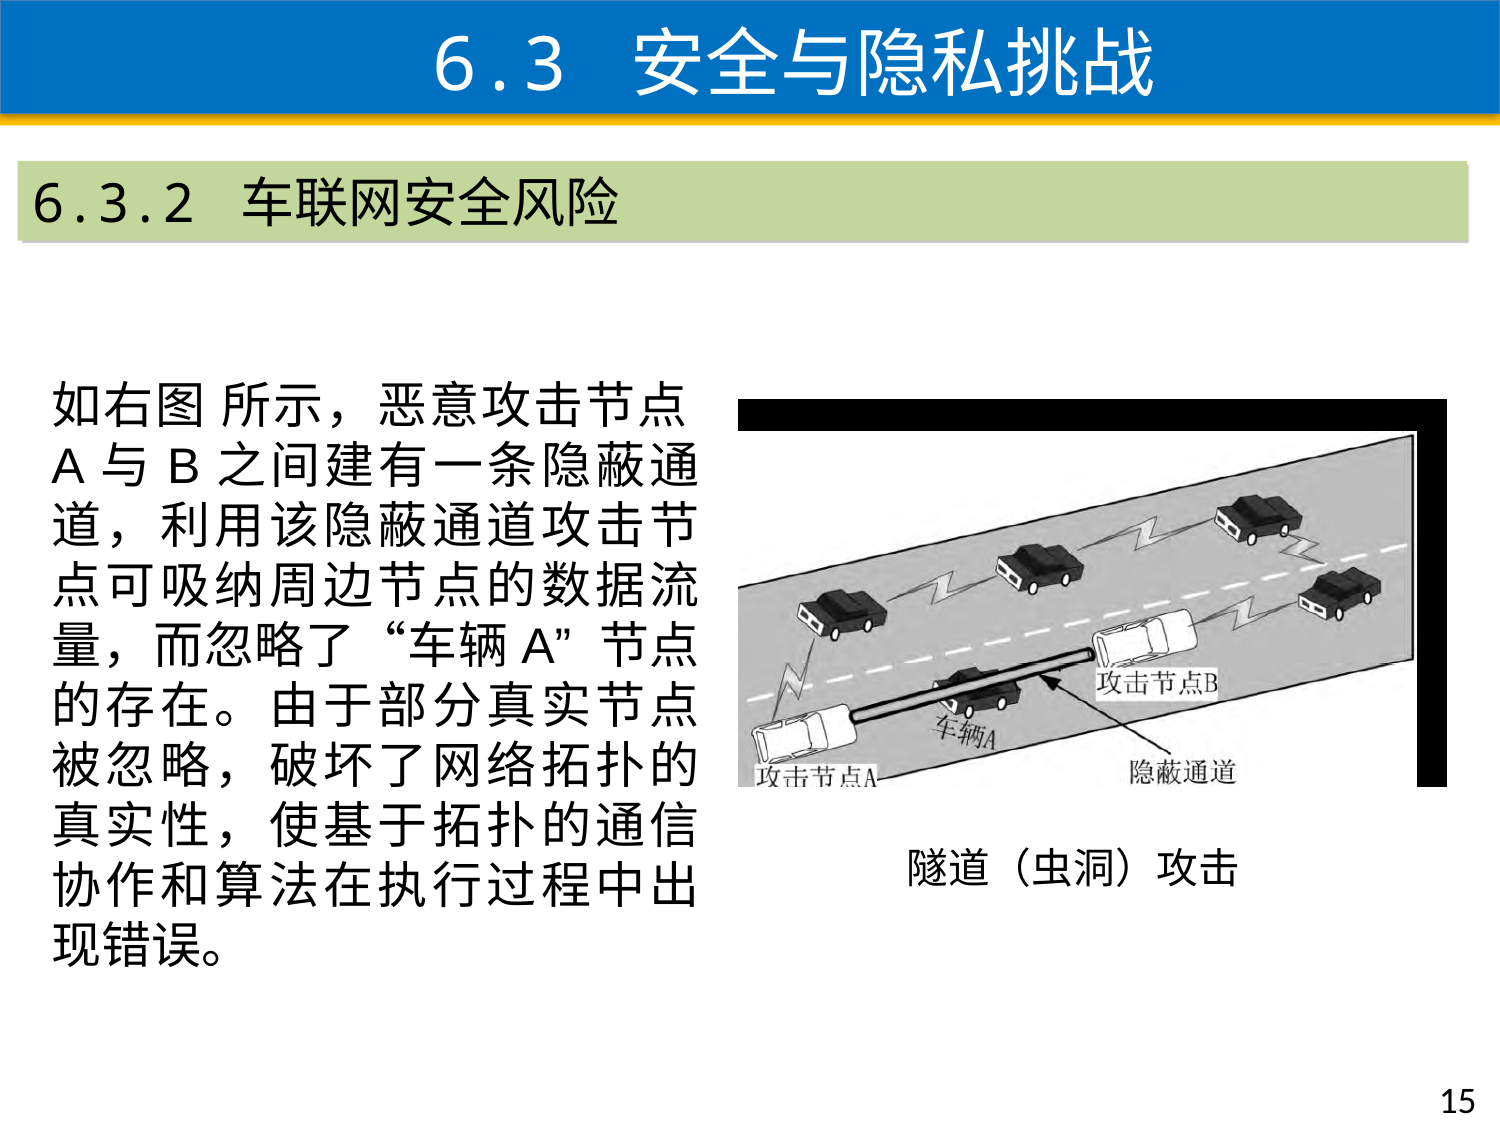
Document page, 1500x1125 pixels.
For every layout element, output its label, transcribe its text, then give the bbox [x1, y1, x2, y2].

text_box 15 [1423, 1068, 1495, 1125]
text_box 隧道（虫洞）攻击 [891, 834, 1294, 899]
picture [737, 399, 1448, 788]
text_box 6.3.2 车联网安全风险 [17, 160, 1467, 241]
text_box 6.3 安全与隐私挑战 [0, 0, 1500, 114]
text_box 如右图 所示，恶意攻击节点A与B之间建有一条隐蔽通道，利用该隐蔽通道攻击节点可吸纳周边节点的数据流量，而忽略了“车辆A” 节点的存在。由于部分真实节点被忽略，破坏了网络拓扑的真实性，使基于拓扑的通信协作和算法在执行过程中出现错误。 [36, 306, 715, 981]
